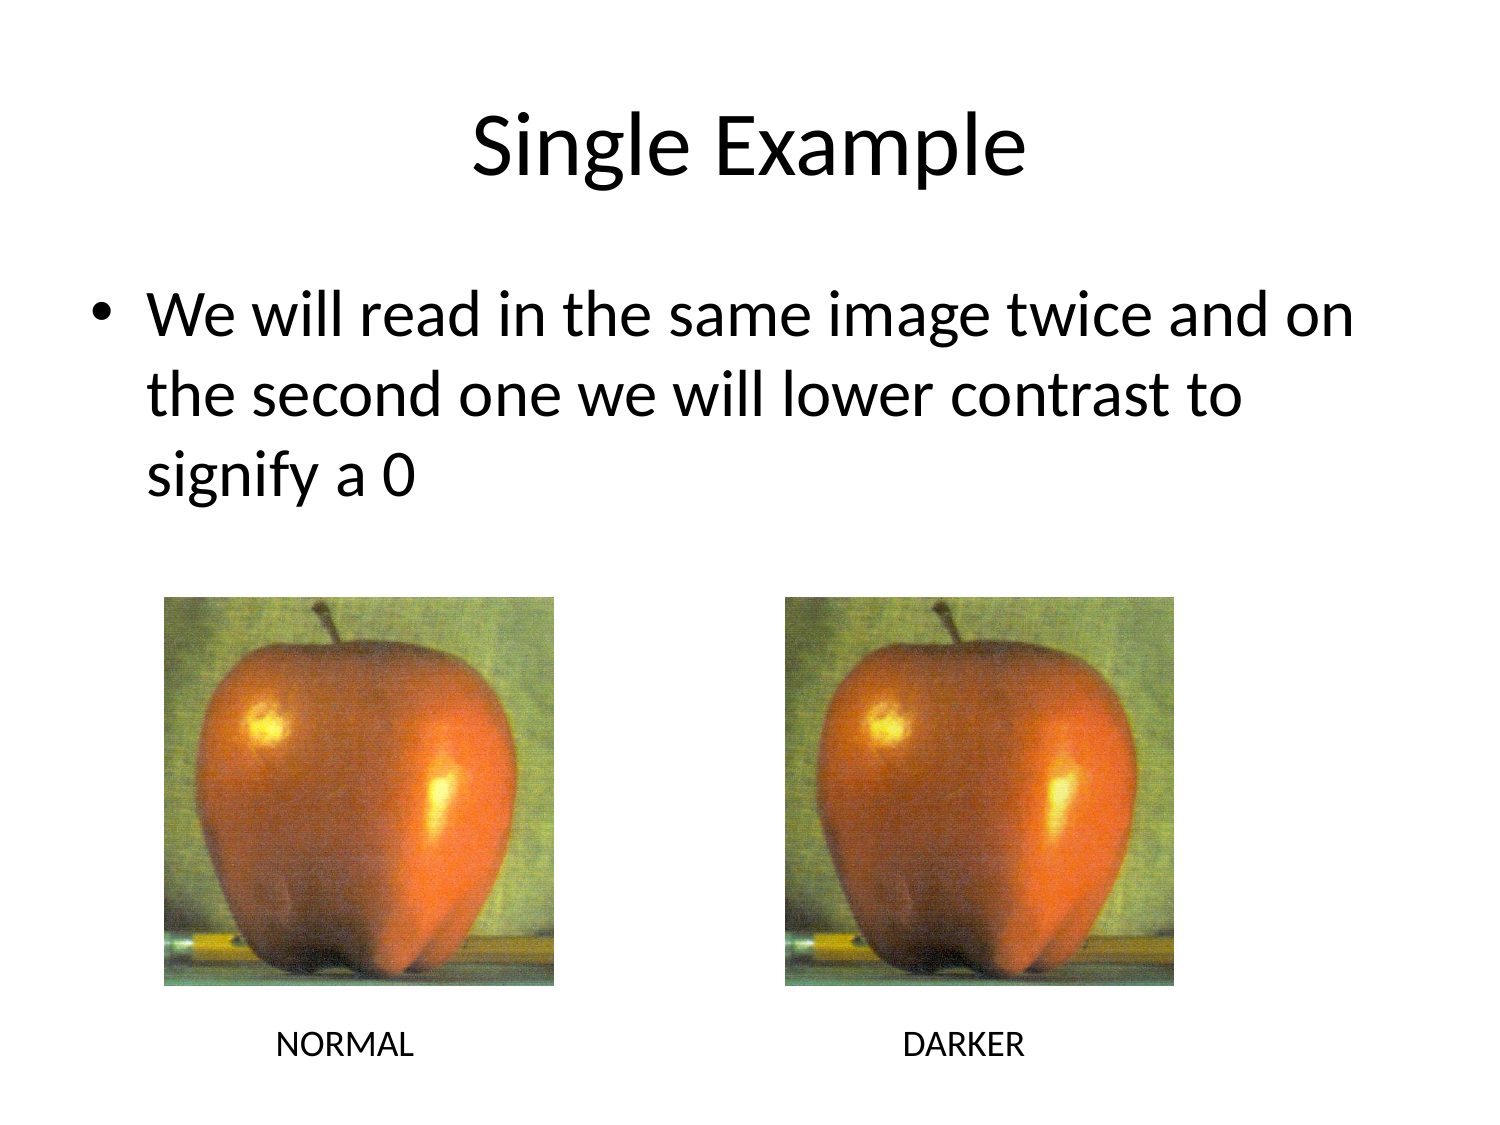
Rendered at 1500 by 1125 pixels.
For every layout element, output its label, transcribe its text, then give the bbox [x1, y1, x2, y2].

text_box NORMAL [260, 1011, 433, 1072]
list We will read in the same image twice and on the second one we will lower contrast to signify a 0 [75, 262, 1425, 545]
title Single Example [75, 45, 1425, 233]
picture [784, 597, 1174, 987]
picture [164, 597, 554, 987]
text_box DARKER [888, 1011, 1060, 1072]
